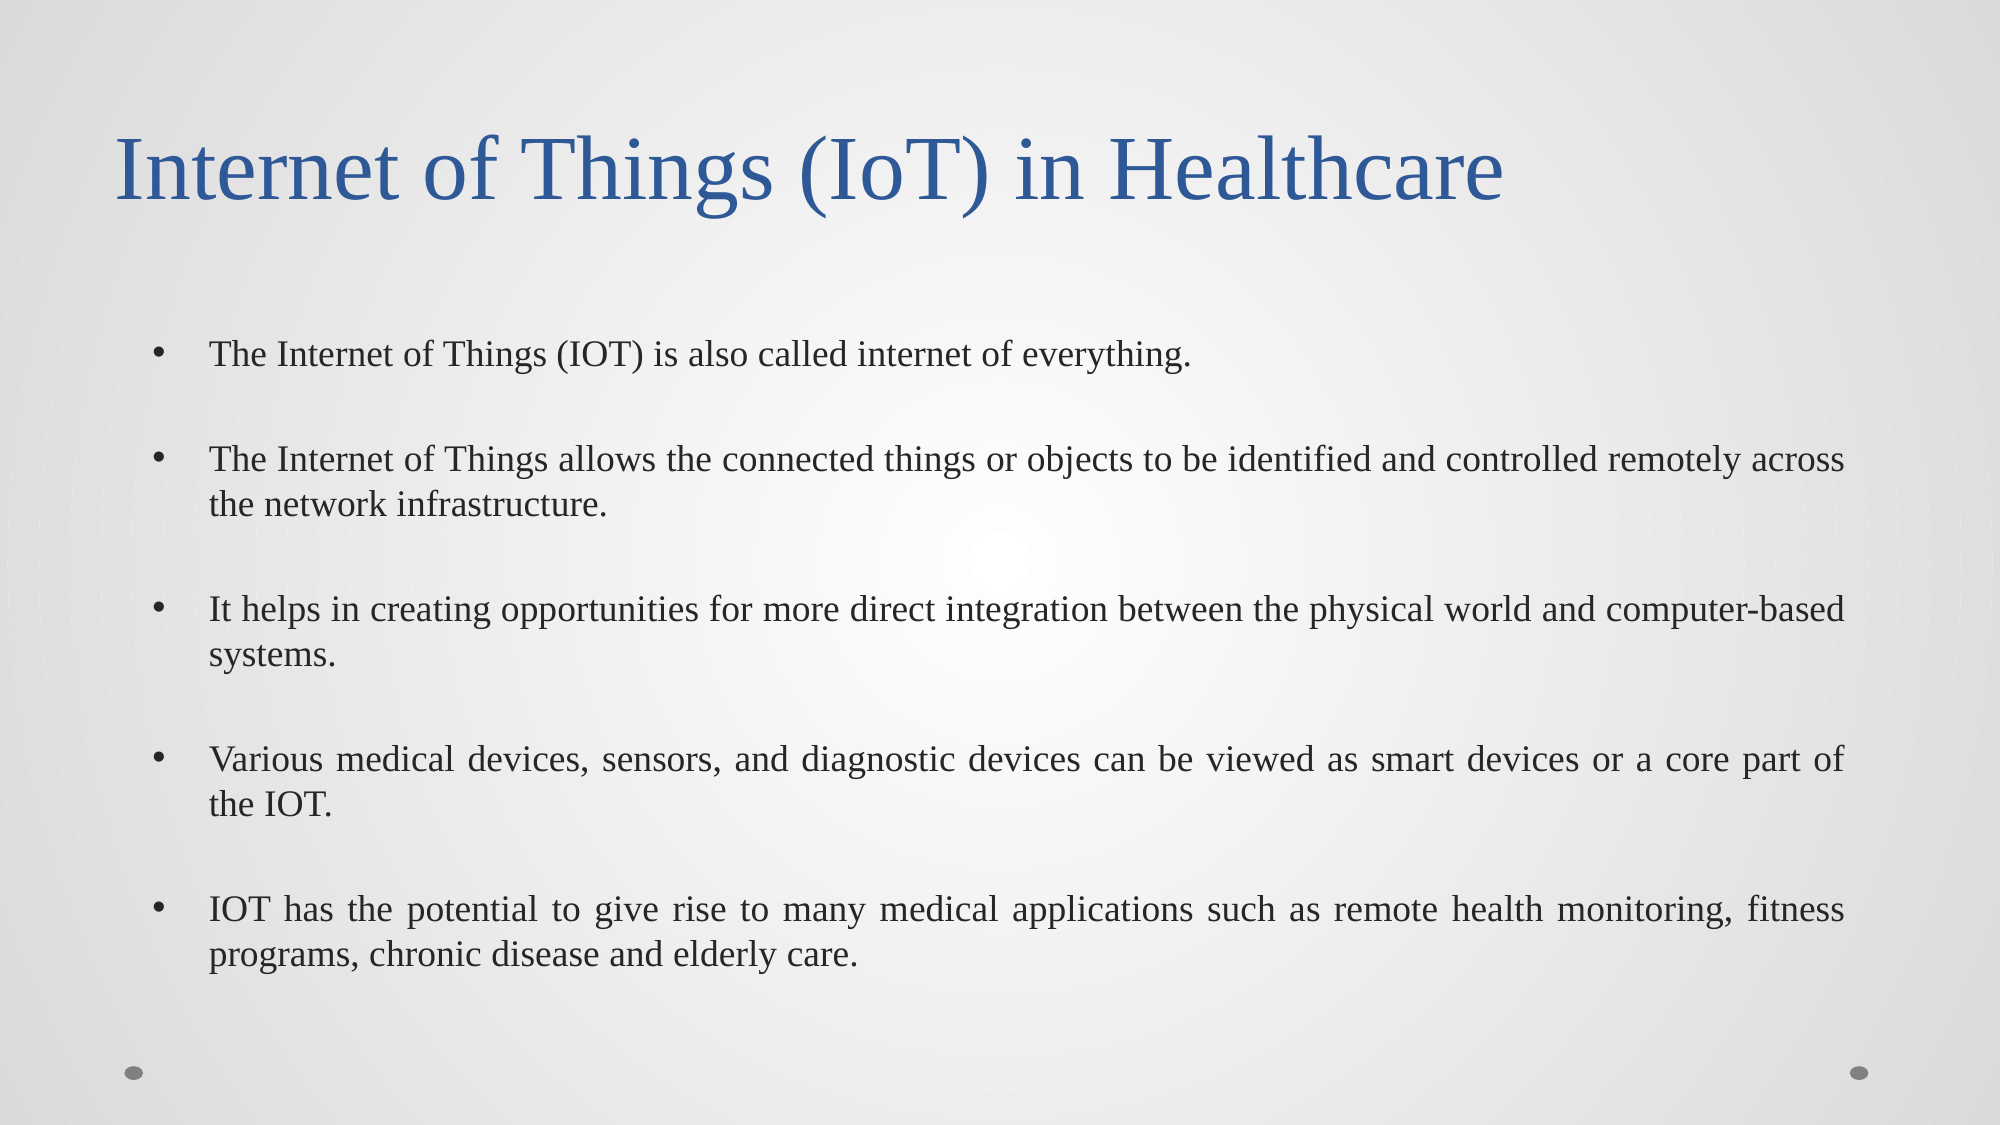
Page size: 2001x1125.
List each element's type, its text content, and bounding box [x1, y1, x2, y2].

list The Internet of Things (IOT) is also called internet of everything. The Internet of Things allows the connected things or objects to be identified and controlled remotely across the network infrastructure. It helps in creating opportunities for more direct integration between the physical world and computer-based systems. Various medical devices, sensors, and diagnostic devices can be viewed as smart devices or a core part of the IOT. IOT has the potential to give rise to many medical applications such as remote health monitoring, fitness programs, chronic disease and elderly care. [137, 321, 1863, 1036]
title Internet of Things (IoT) in Healthcare [99, 6, 1900, 225]
